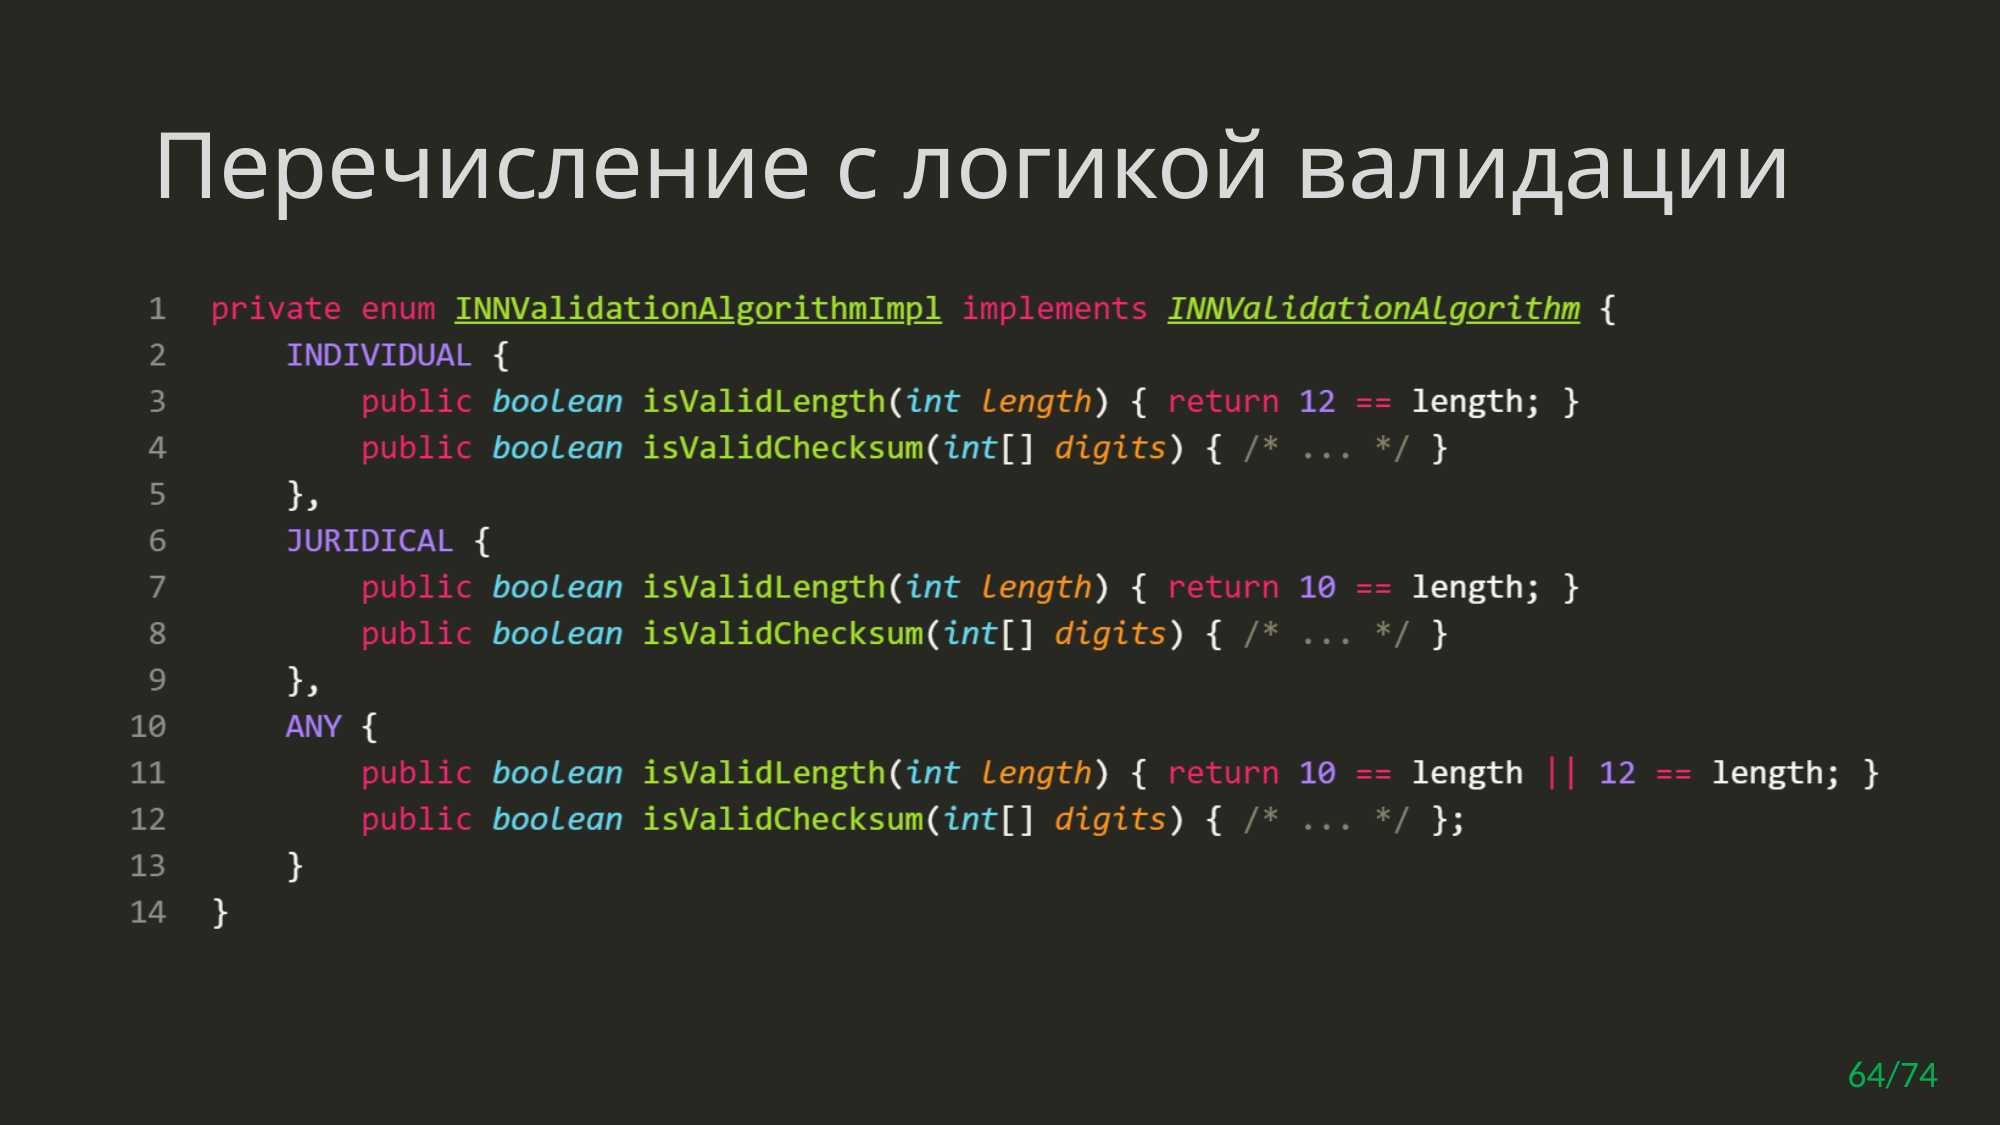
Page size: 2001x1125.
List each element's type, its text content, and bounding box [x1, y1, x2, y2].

title Перечисление с логикой валидации [137, 59, 1863, 241]
slide_number 64/74 [1809, 1042, 1953, 1103]
picture [84, 241, 1944, 979]
